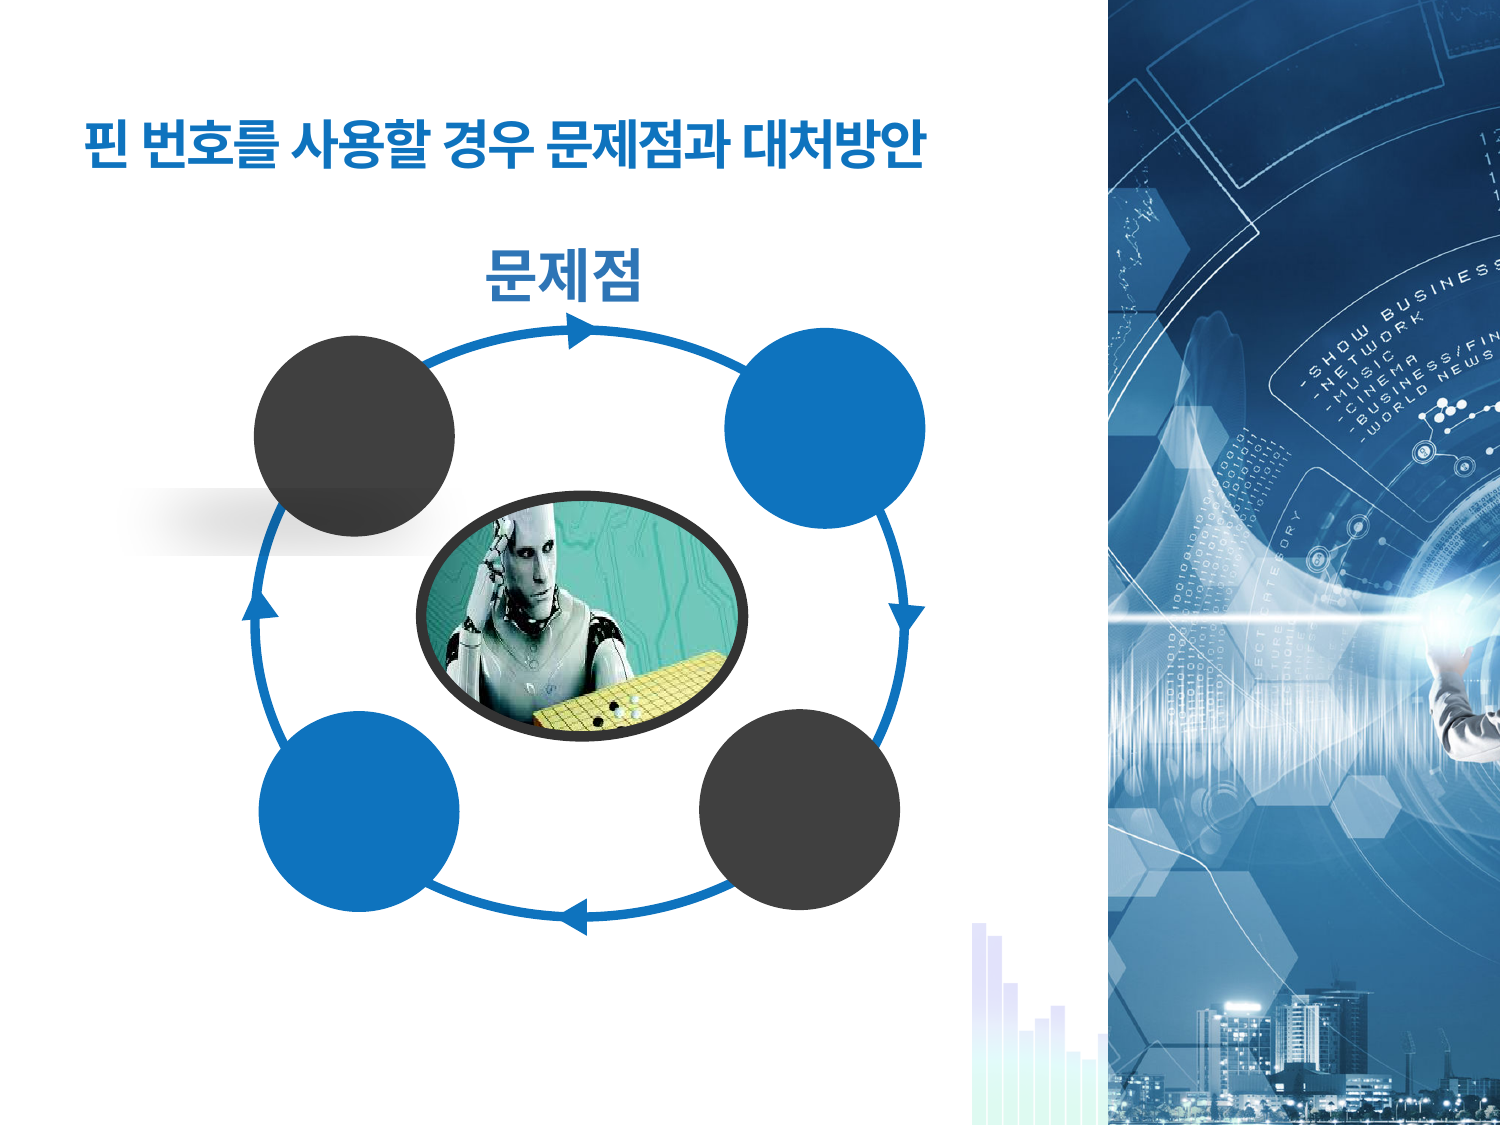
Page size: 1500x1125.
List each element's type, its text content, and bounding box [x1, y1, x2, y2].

text_box 1달 이상 지속해서 본다, [698, 708, 902, 912]
text_box [429, 737, 730, 918]
text_box [239, 584, 281, 622]
text_box [565, 317, 602, 352]
text_box 어느새 음식이 사라져 있다 [257, 710, 461, 914]
text_box [253, 547, 421, 744]
title 핀 번호를 사용할 경우 문제점과 대처방안 [67, 93, 1060, 203]
text_box 문제점 [469, 232, 695, 317]
text_box [886, 601, 928, 639]
text_box [552, 896, 588, 938]
text_box 비밀번호를 입력한다 [252, 334, 456, 495]
text_box 룸메이트가 흘깃 본다 [723, 326, 927, 530]
text_box [426, 329, 905, 744]
picture [0, 0, 1500, 1125]
